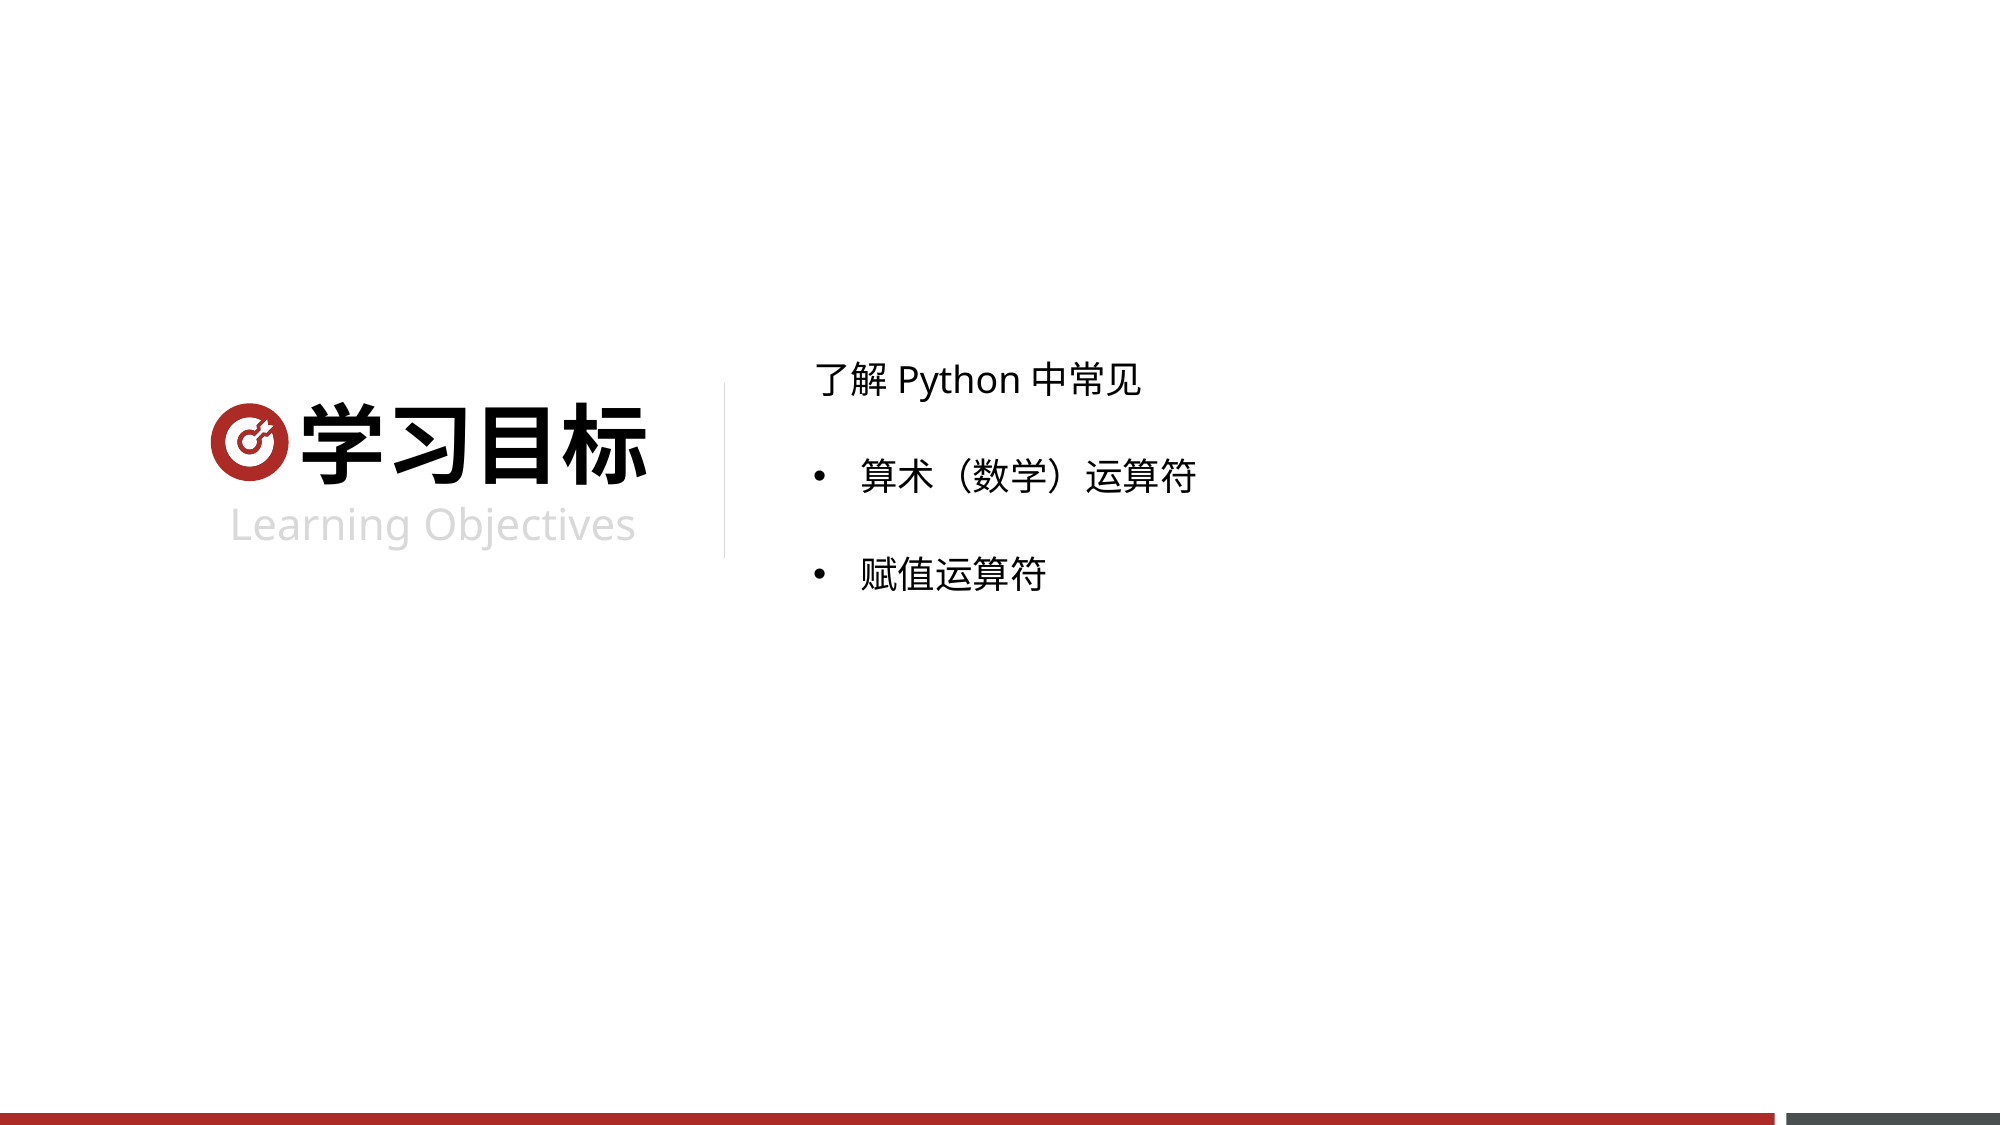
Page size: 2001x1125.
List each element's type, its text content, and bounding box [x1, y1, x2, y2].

list 了解Python中常见 算术（数学）运算符 赋值运算符 [798, 55, 1832, 852]
picture [216, 408, 283, 476]
